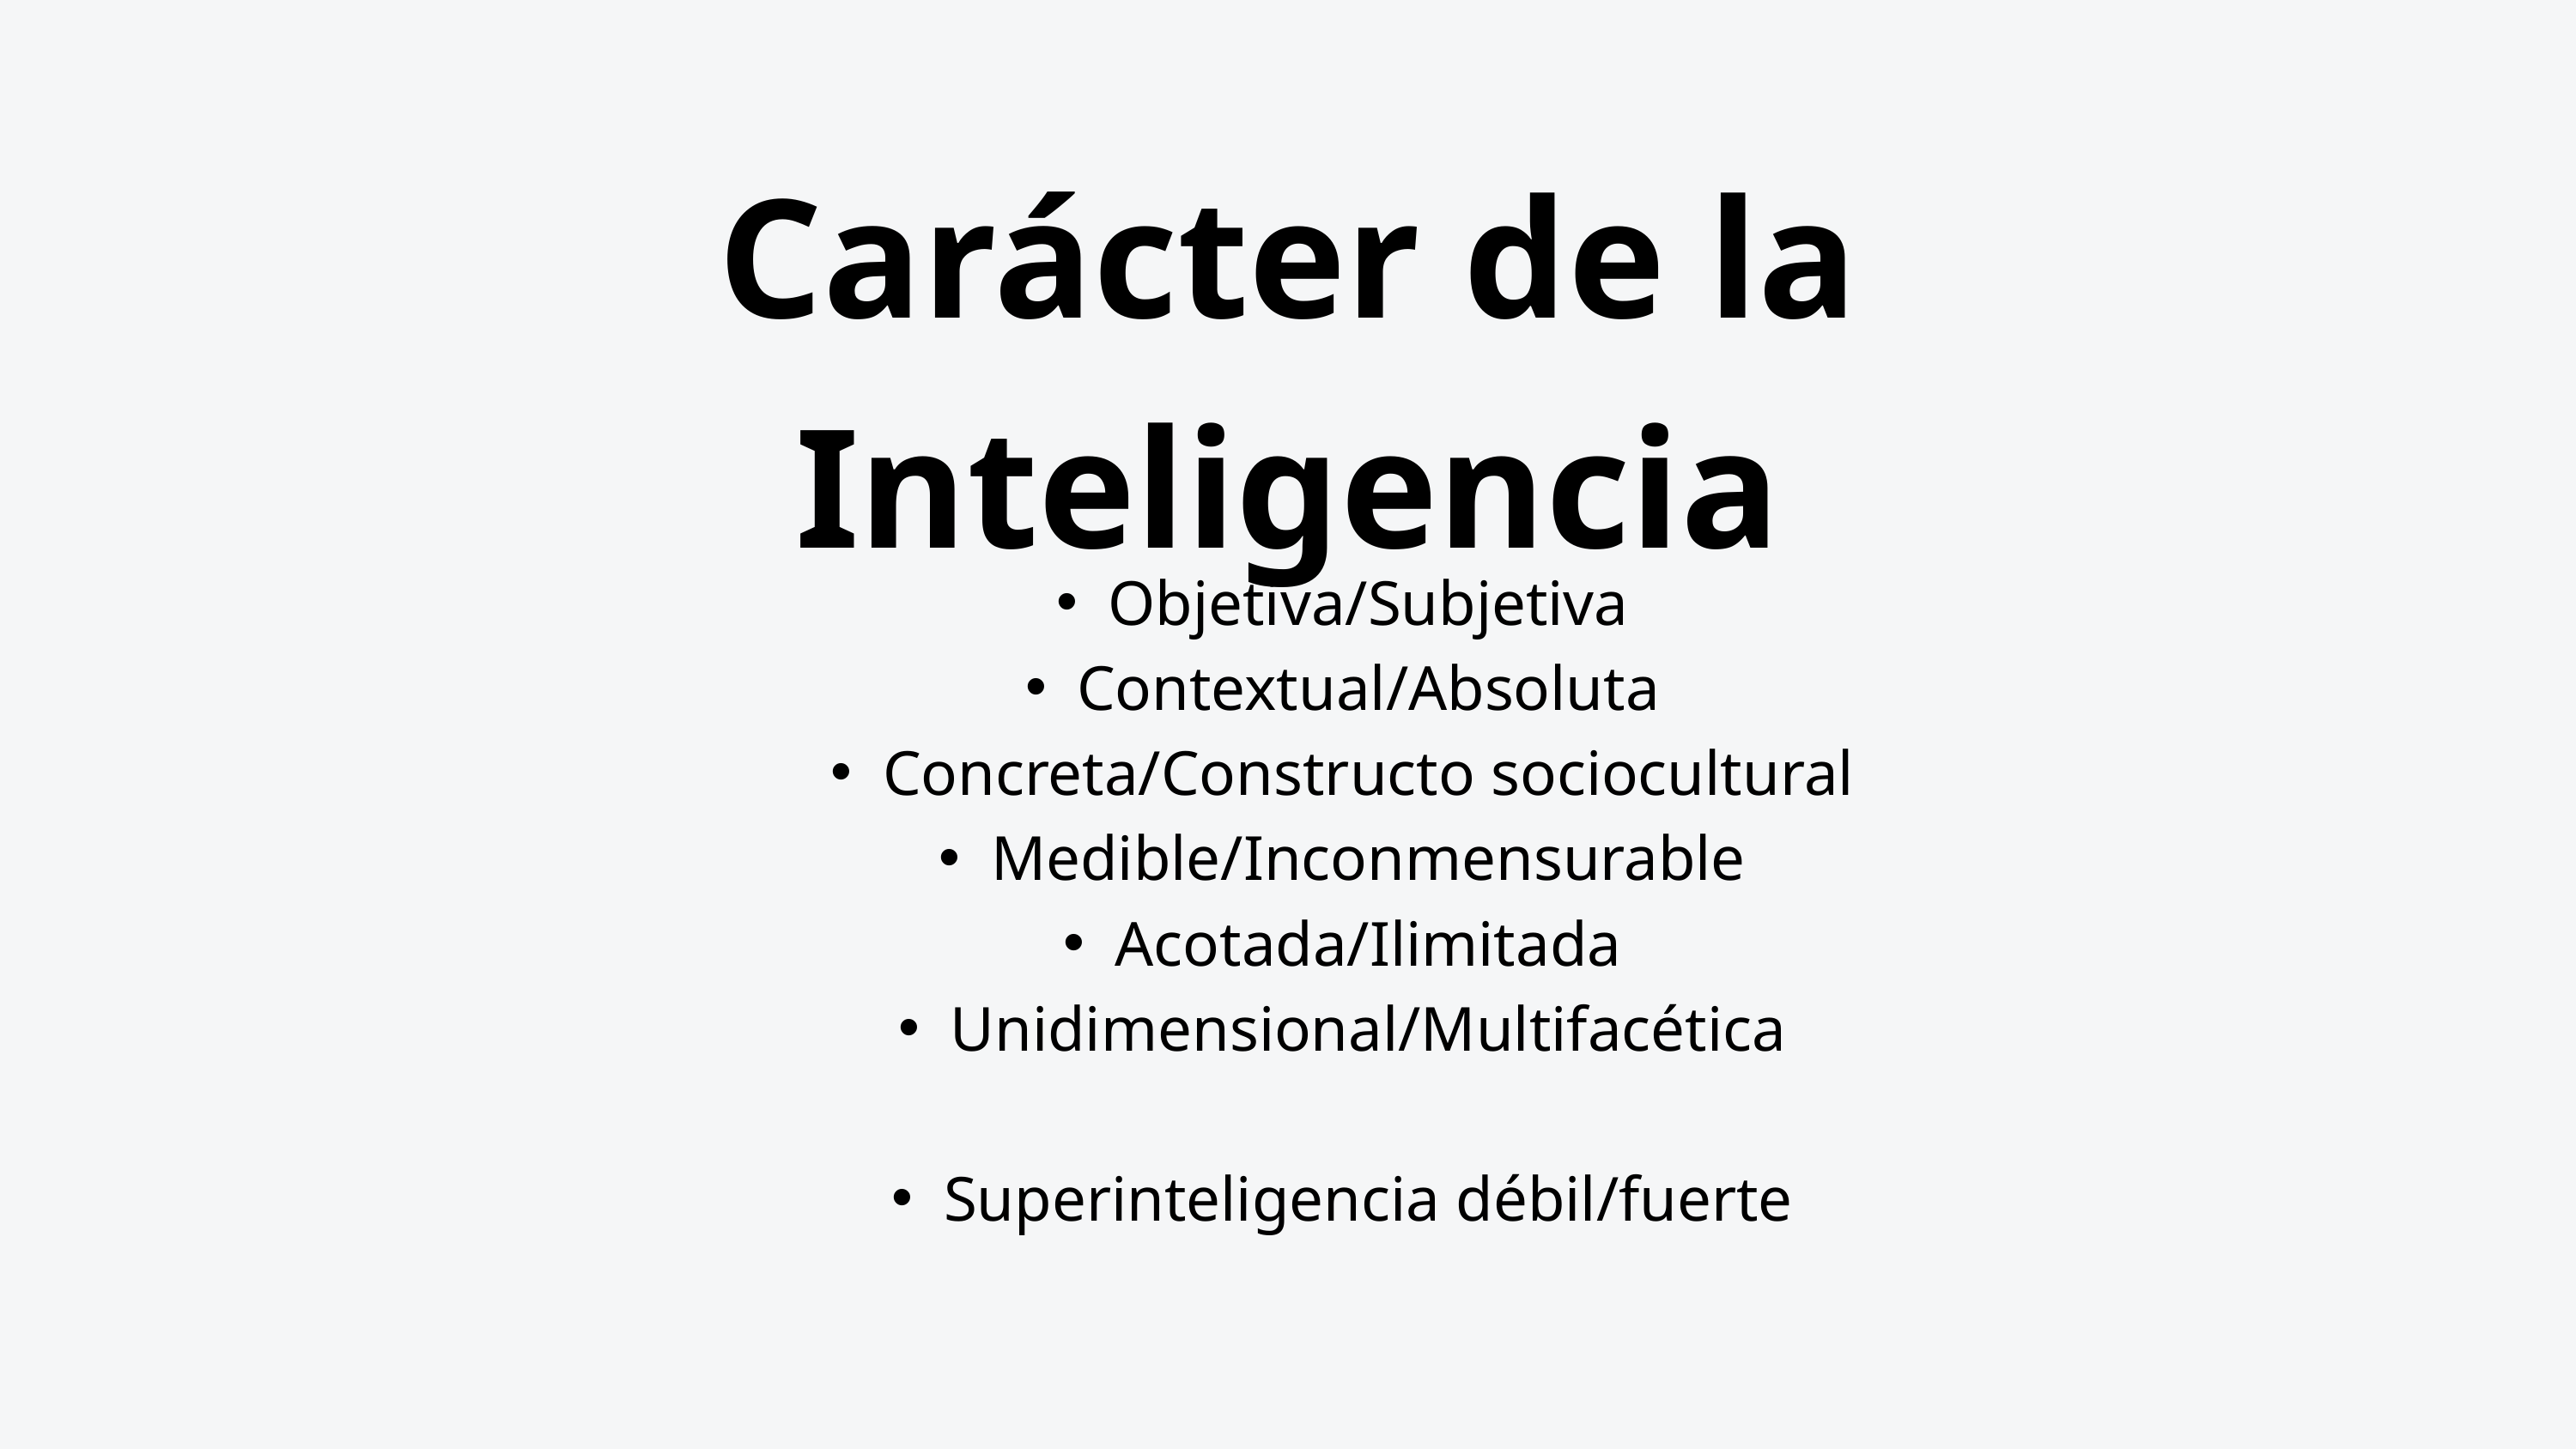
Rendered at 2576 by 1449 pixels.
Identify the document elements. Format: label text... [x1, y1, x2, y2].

text_box Carácter de la Inteligencia [237, 120, 2339, 582]
text_box Objetiva/Subjetiva Contextual/Absoluta Concreta/Constructo sociocultural Medible/Inconmensurable Acotada/Ilimitada Unidimensional/Multifacética Superinteligencia débil/fuerte [265, 552, 2368, 1234]
